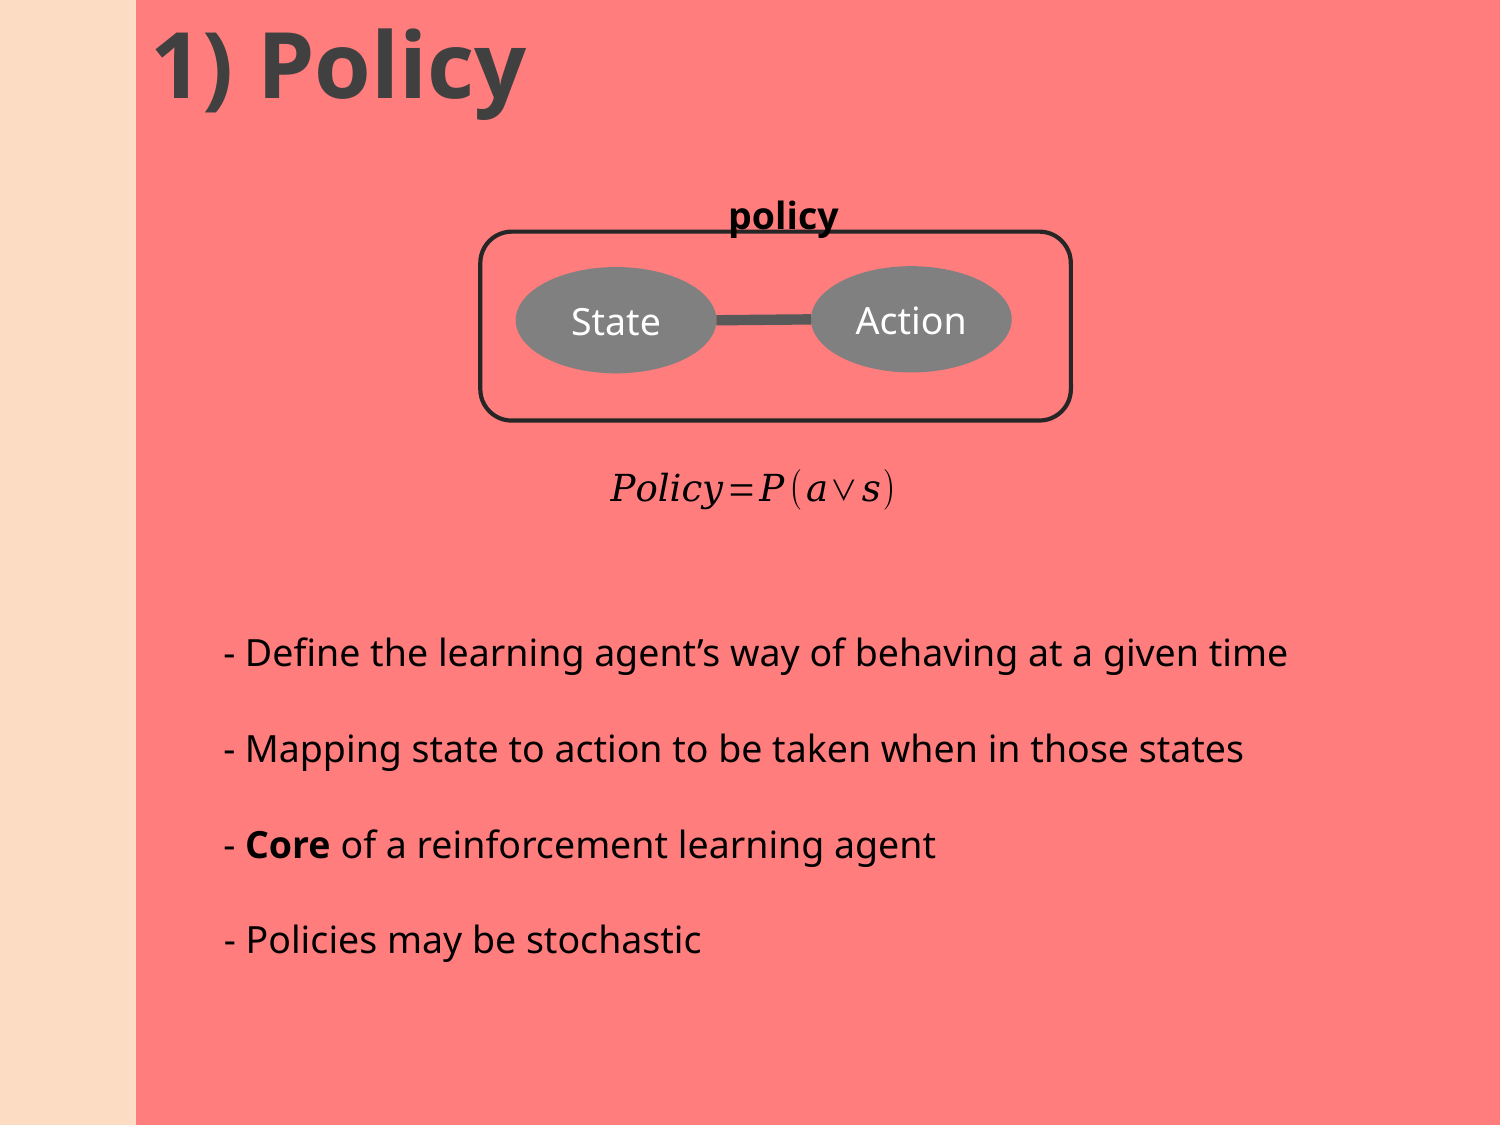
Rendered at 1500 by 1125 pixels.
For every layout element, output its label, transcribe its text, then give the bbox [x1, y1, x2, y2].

text_box - Policies may be stochastic [209, 908, 1320, 969]
text_box policy [713, 184, 903, 245]
text_box - Define the learning agent’s way of behaving at a given time [208, 621, 1319, 682]
text_box 1) Policy [135, 0, 821, 125]
text_box [478, 229, 1074, 423]
text_box [0, 0, 138, 1125]
text_box - Core of a reinforcement learning agent [208, 813, 1319, 874]
text_box - Mapping state to action to be taken when in those states [208, 717, 1319, 778]
text_box [138, 0, 1500, 1125]
